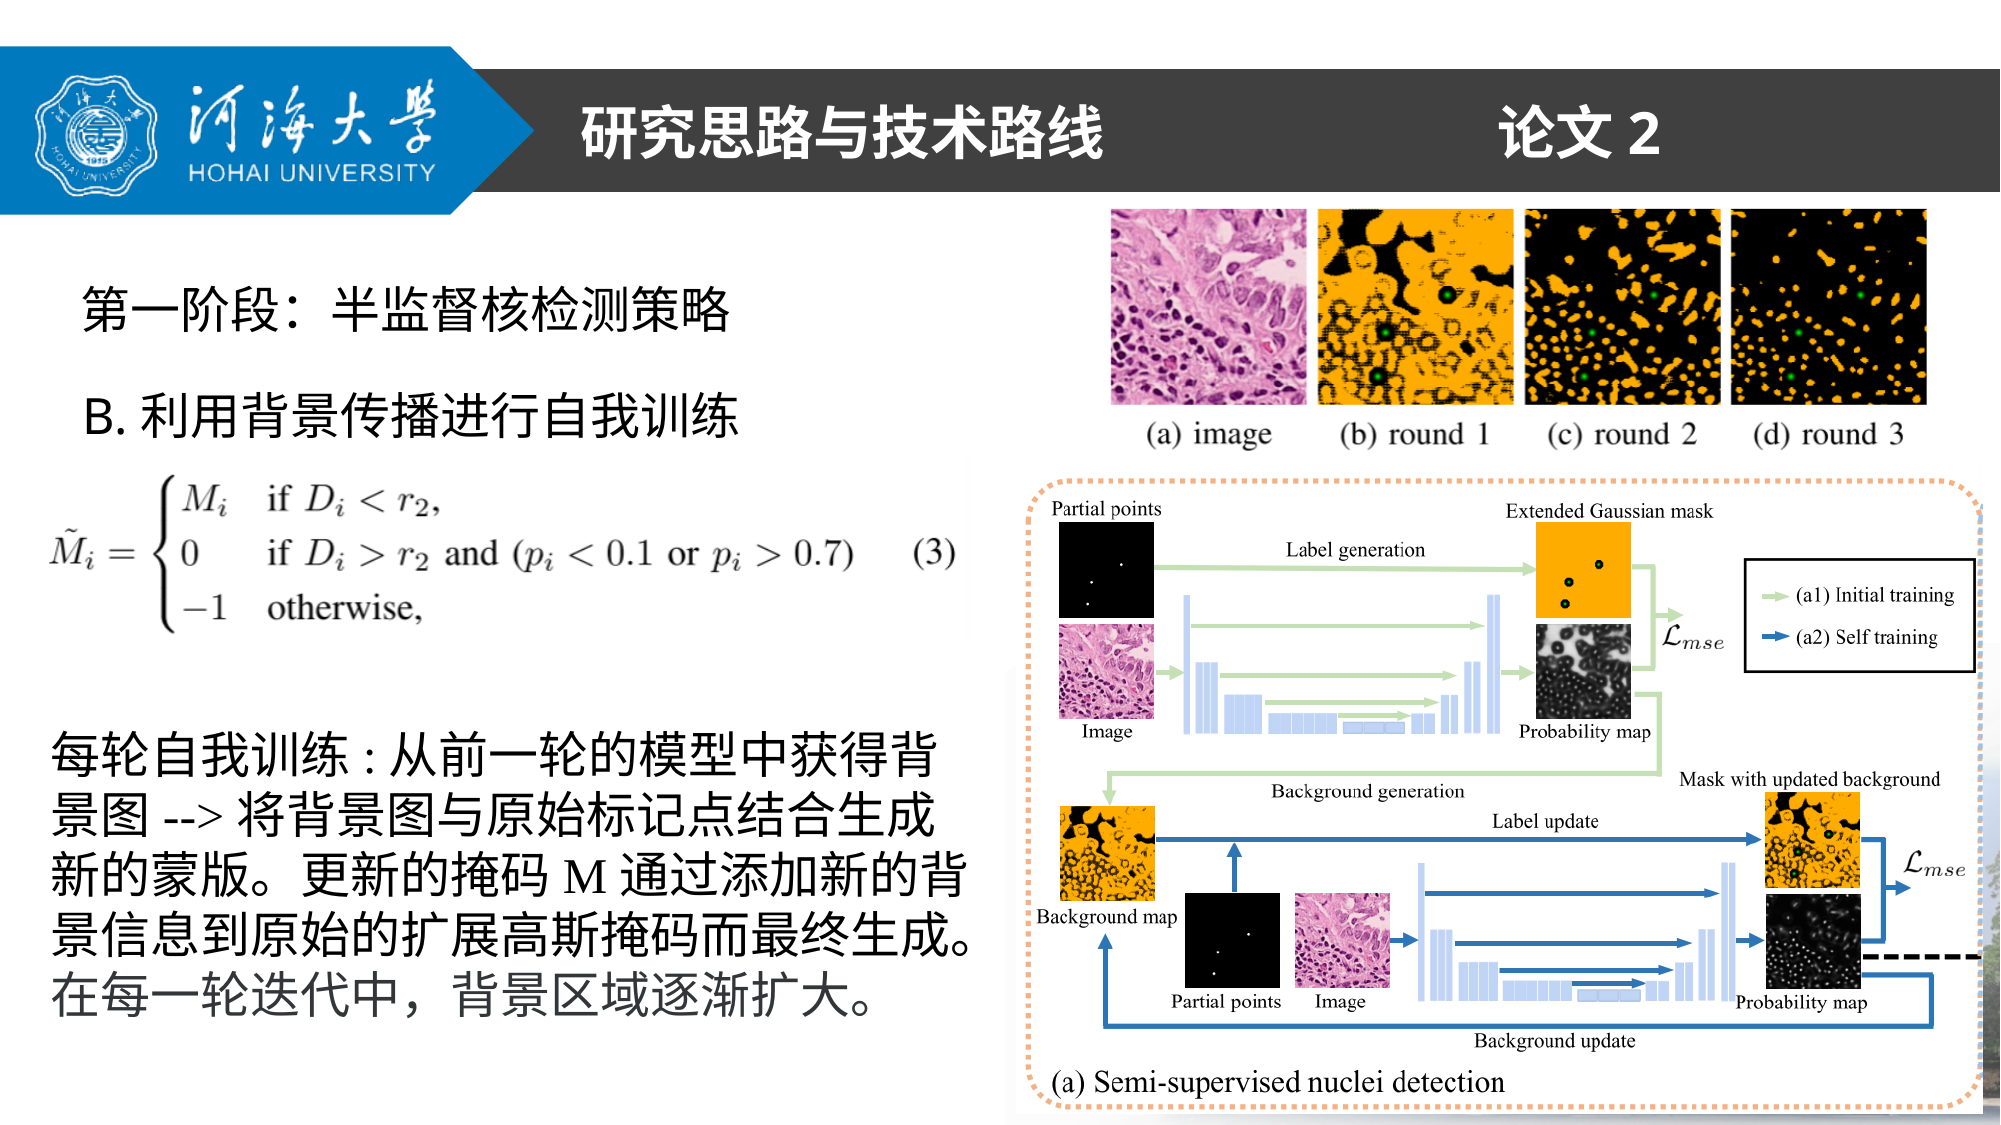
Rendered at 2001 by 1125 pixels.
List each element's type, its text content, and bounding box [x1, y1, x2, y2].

picture [1088, 198, 1935, 459]
text_box 第一阶段：半监督核检测策略 [65, 271, 1000, 347]
text_box 论文2 [1482, 88, 1710, 174]
picture [1006, 465, 2000, 1125]
text_box B.利用背景传播进行自我训练 [67, 376, 809, 452]
text_box 每轮自我训练:从前一轮的模型中获得背景图-->将背景图与原始标记点结合生成新的蒙版。更新的掩码M通过添加新的背景信息到原始的扩展高斯掩码而最终生成。在每一轮迭代中，背景区域逐渐扩大。 [36, 715, 987, 1031]
list 研究思路与技术路线 [565, 91, 1656, 181]
picture [36, 458, 971, 640]
